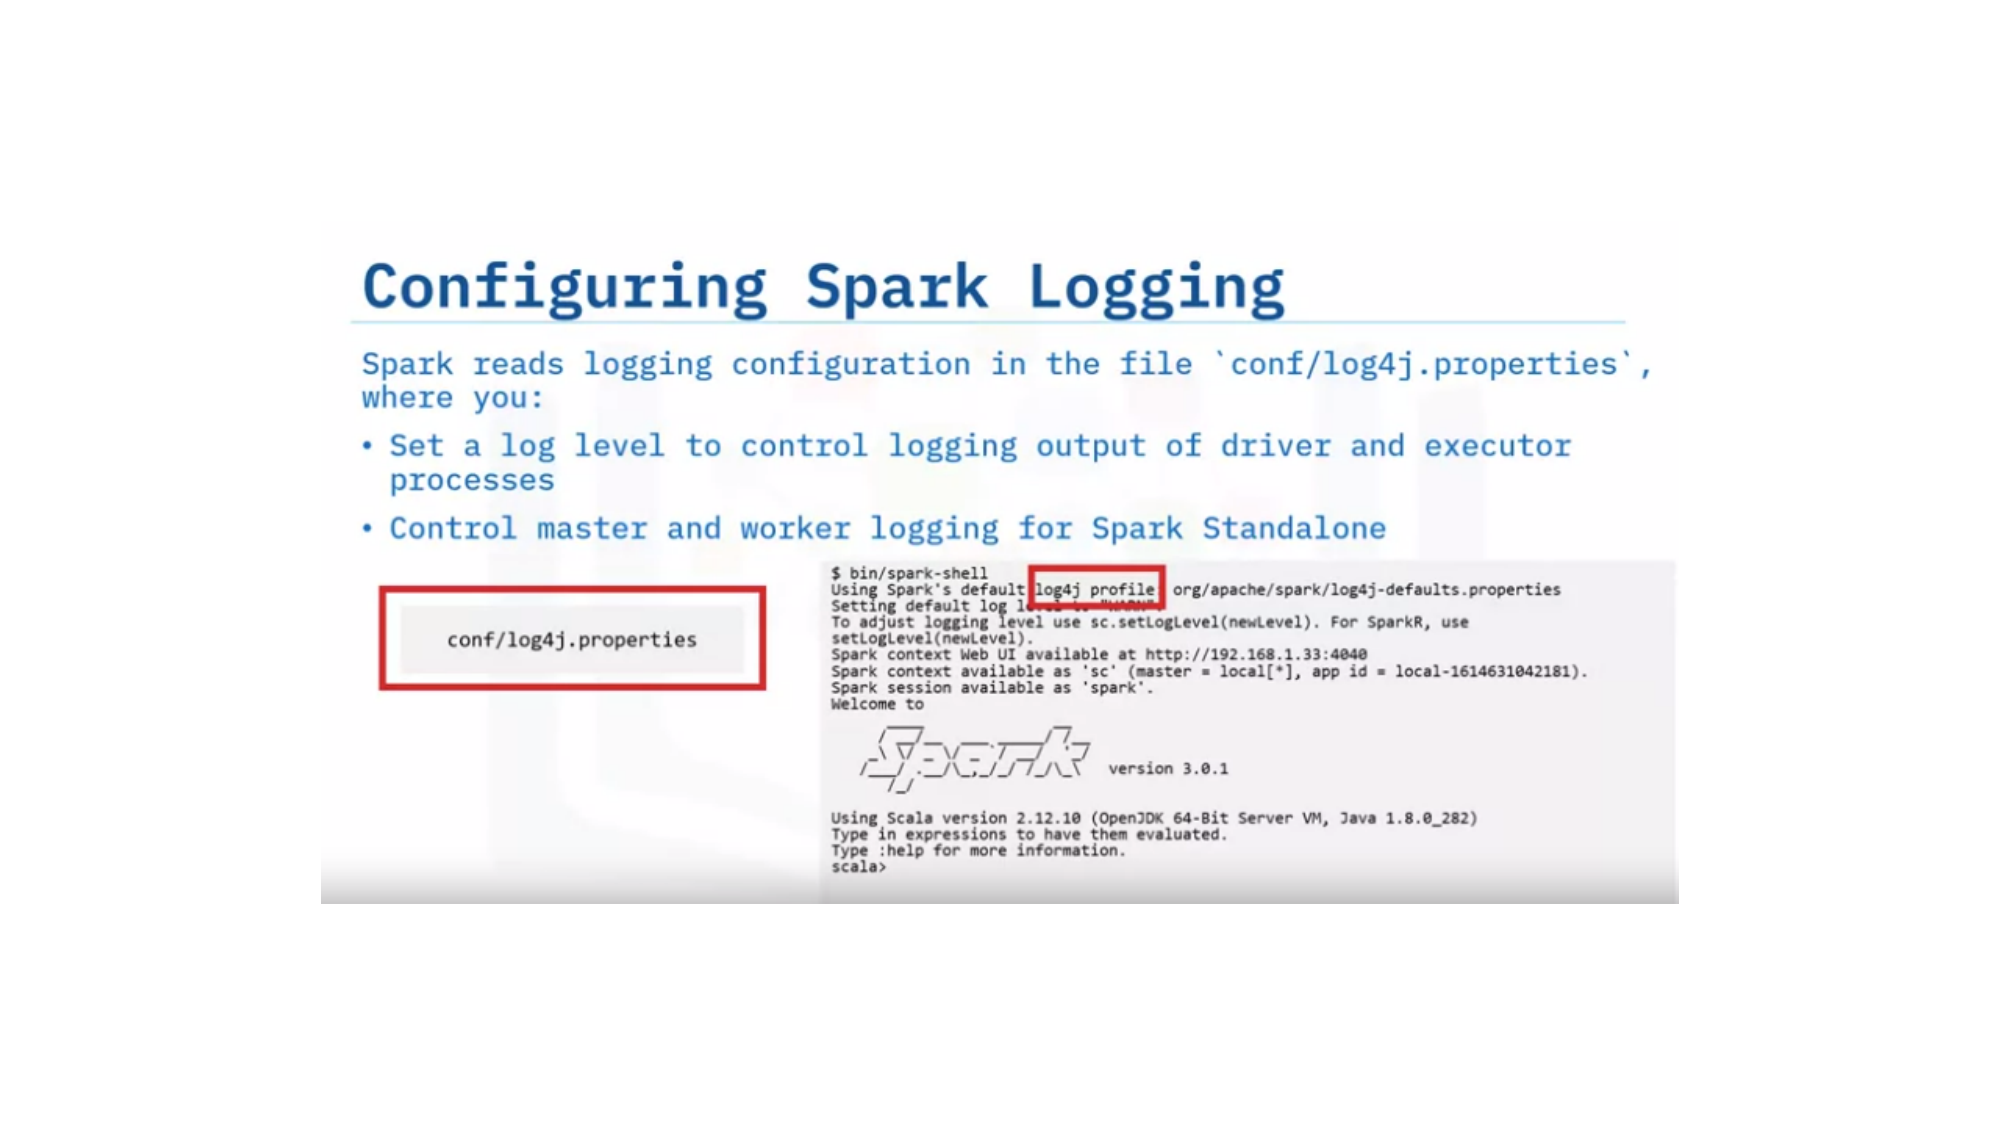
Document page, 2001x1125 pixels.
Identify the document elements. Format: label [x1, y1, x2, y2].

picture [320, 221, 1679, 904]
